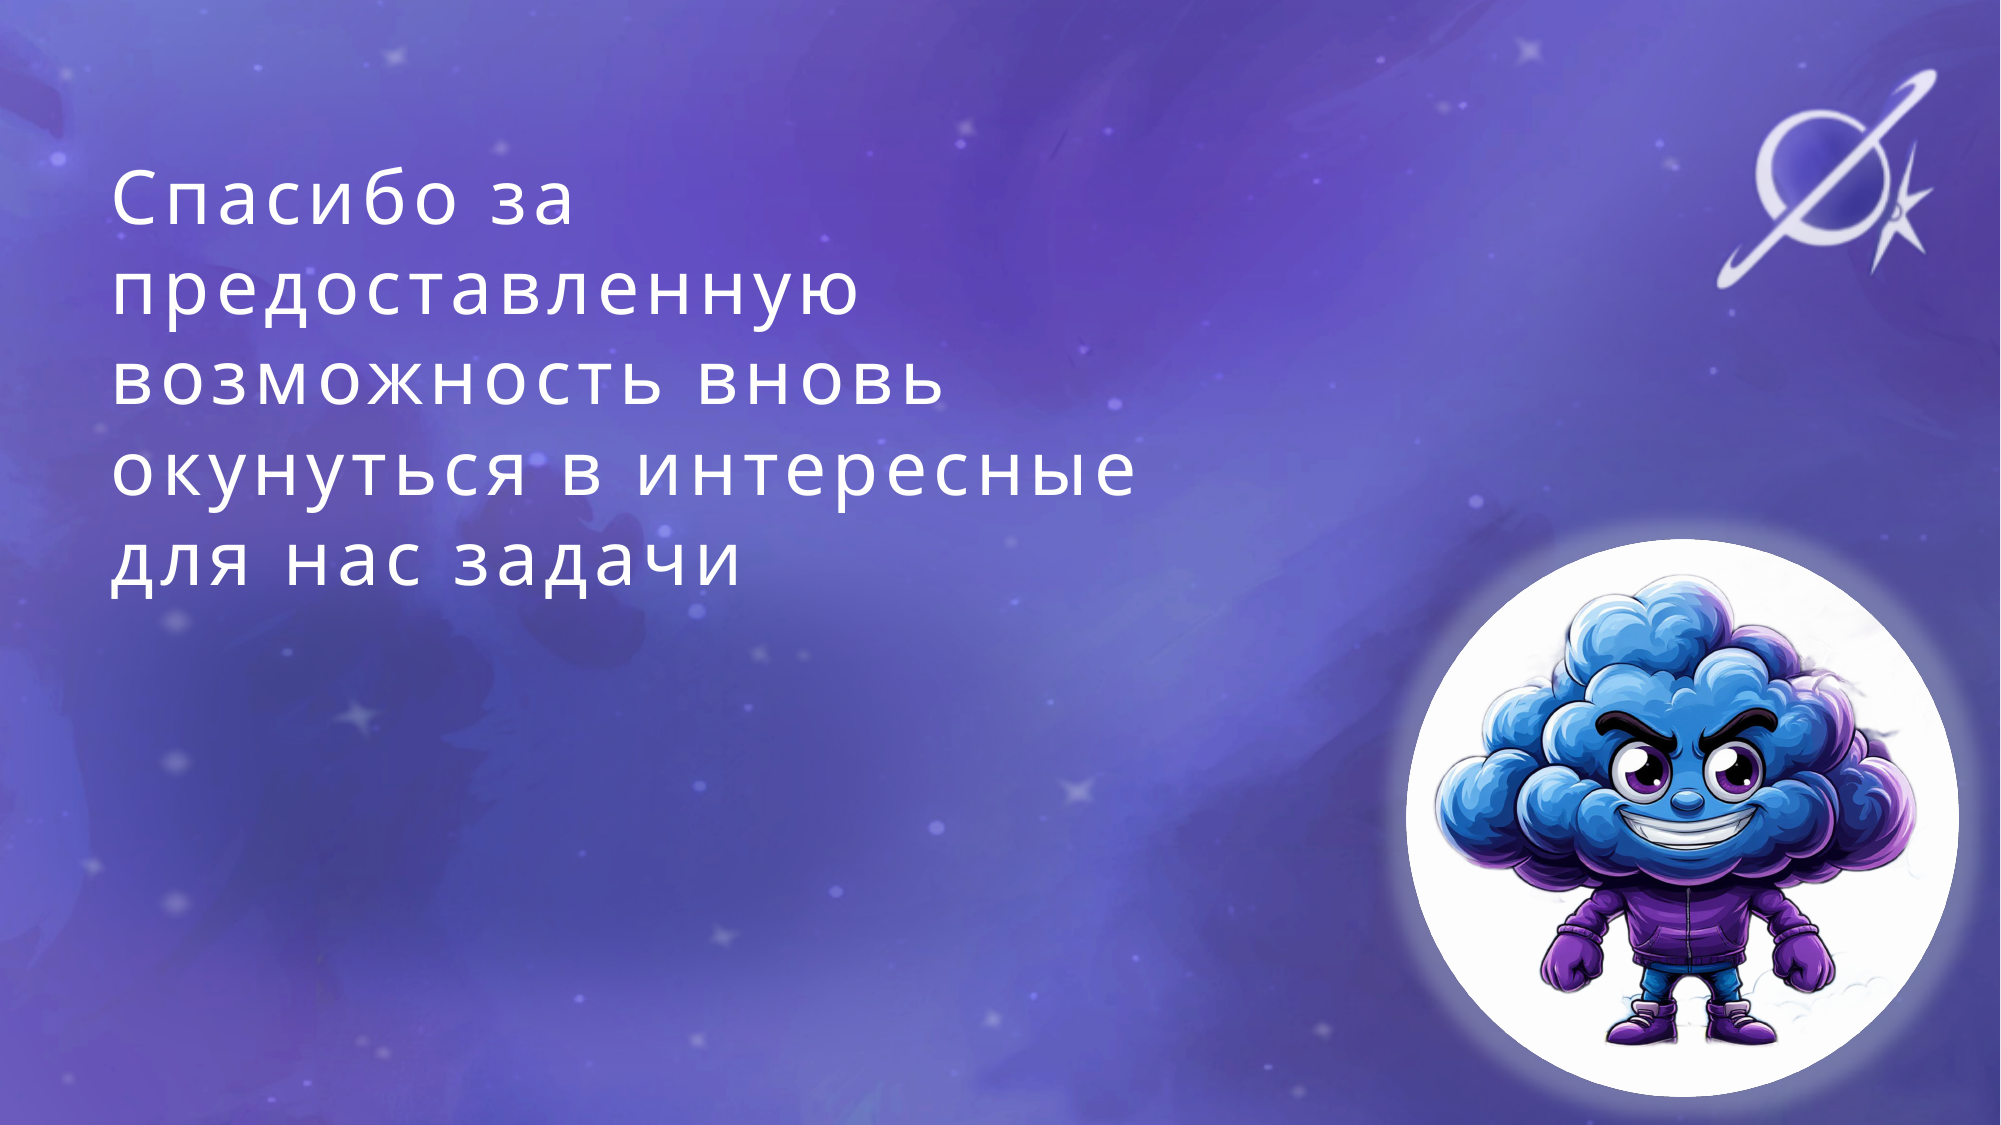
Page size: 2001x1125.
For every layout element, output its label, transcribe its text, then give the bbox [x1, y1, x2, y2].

text_box Спасибо за предоставленную возможность вновь окунуться в интересные для нас задачи [96, 142, 1262, 653]
picture [0, 0, 2001, 1125]
